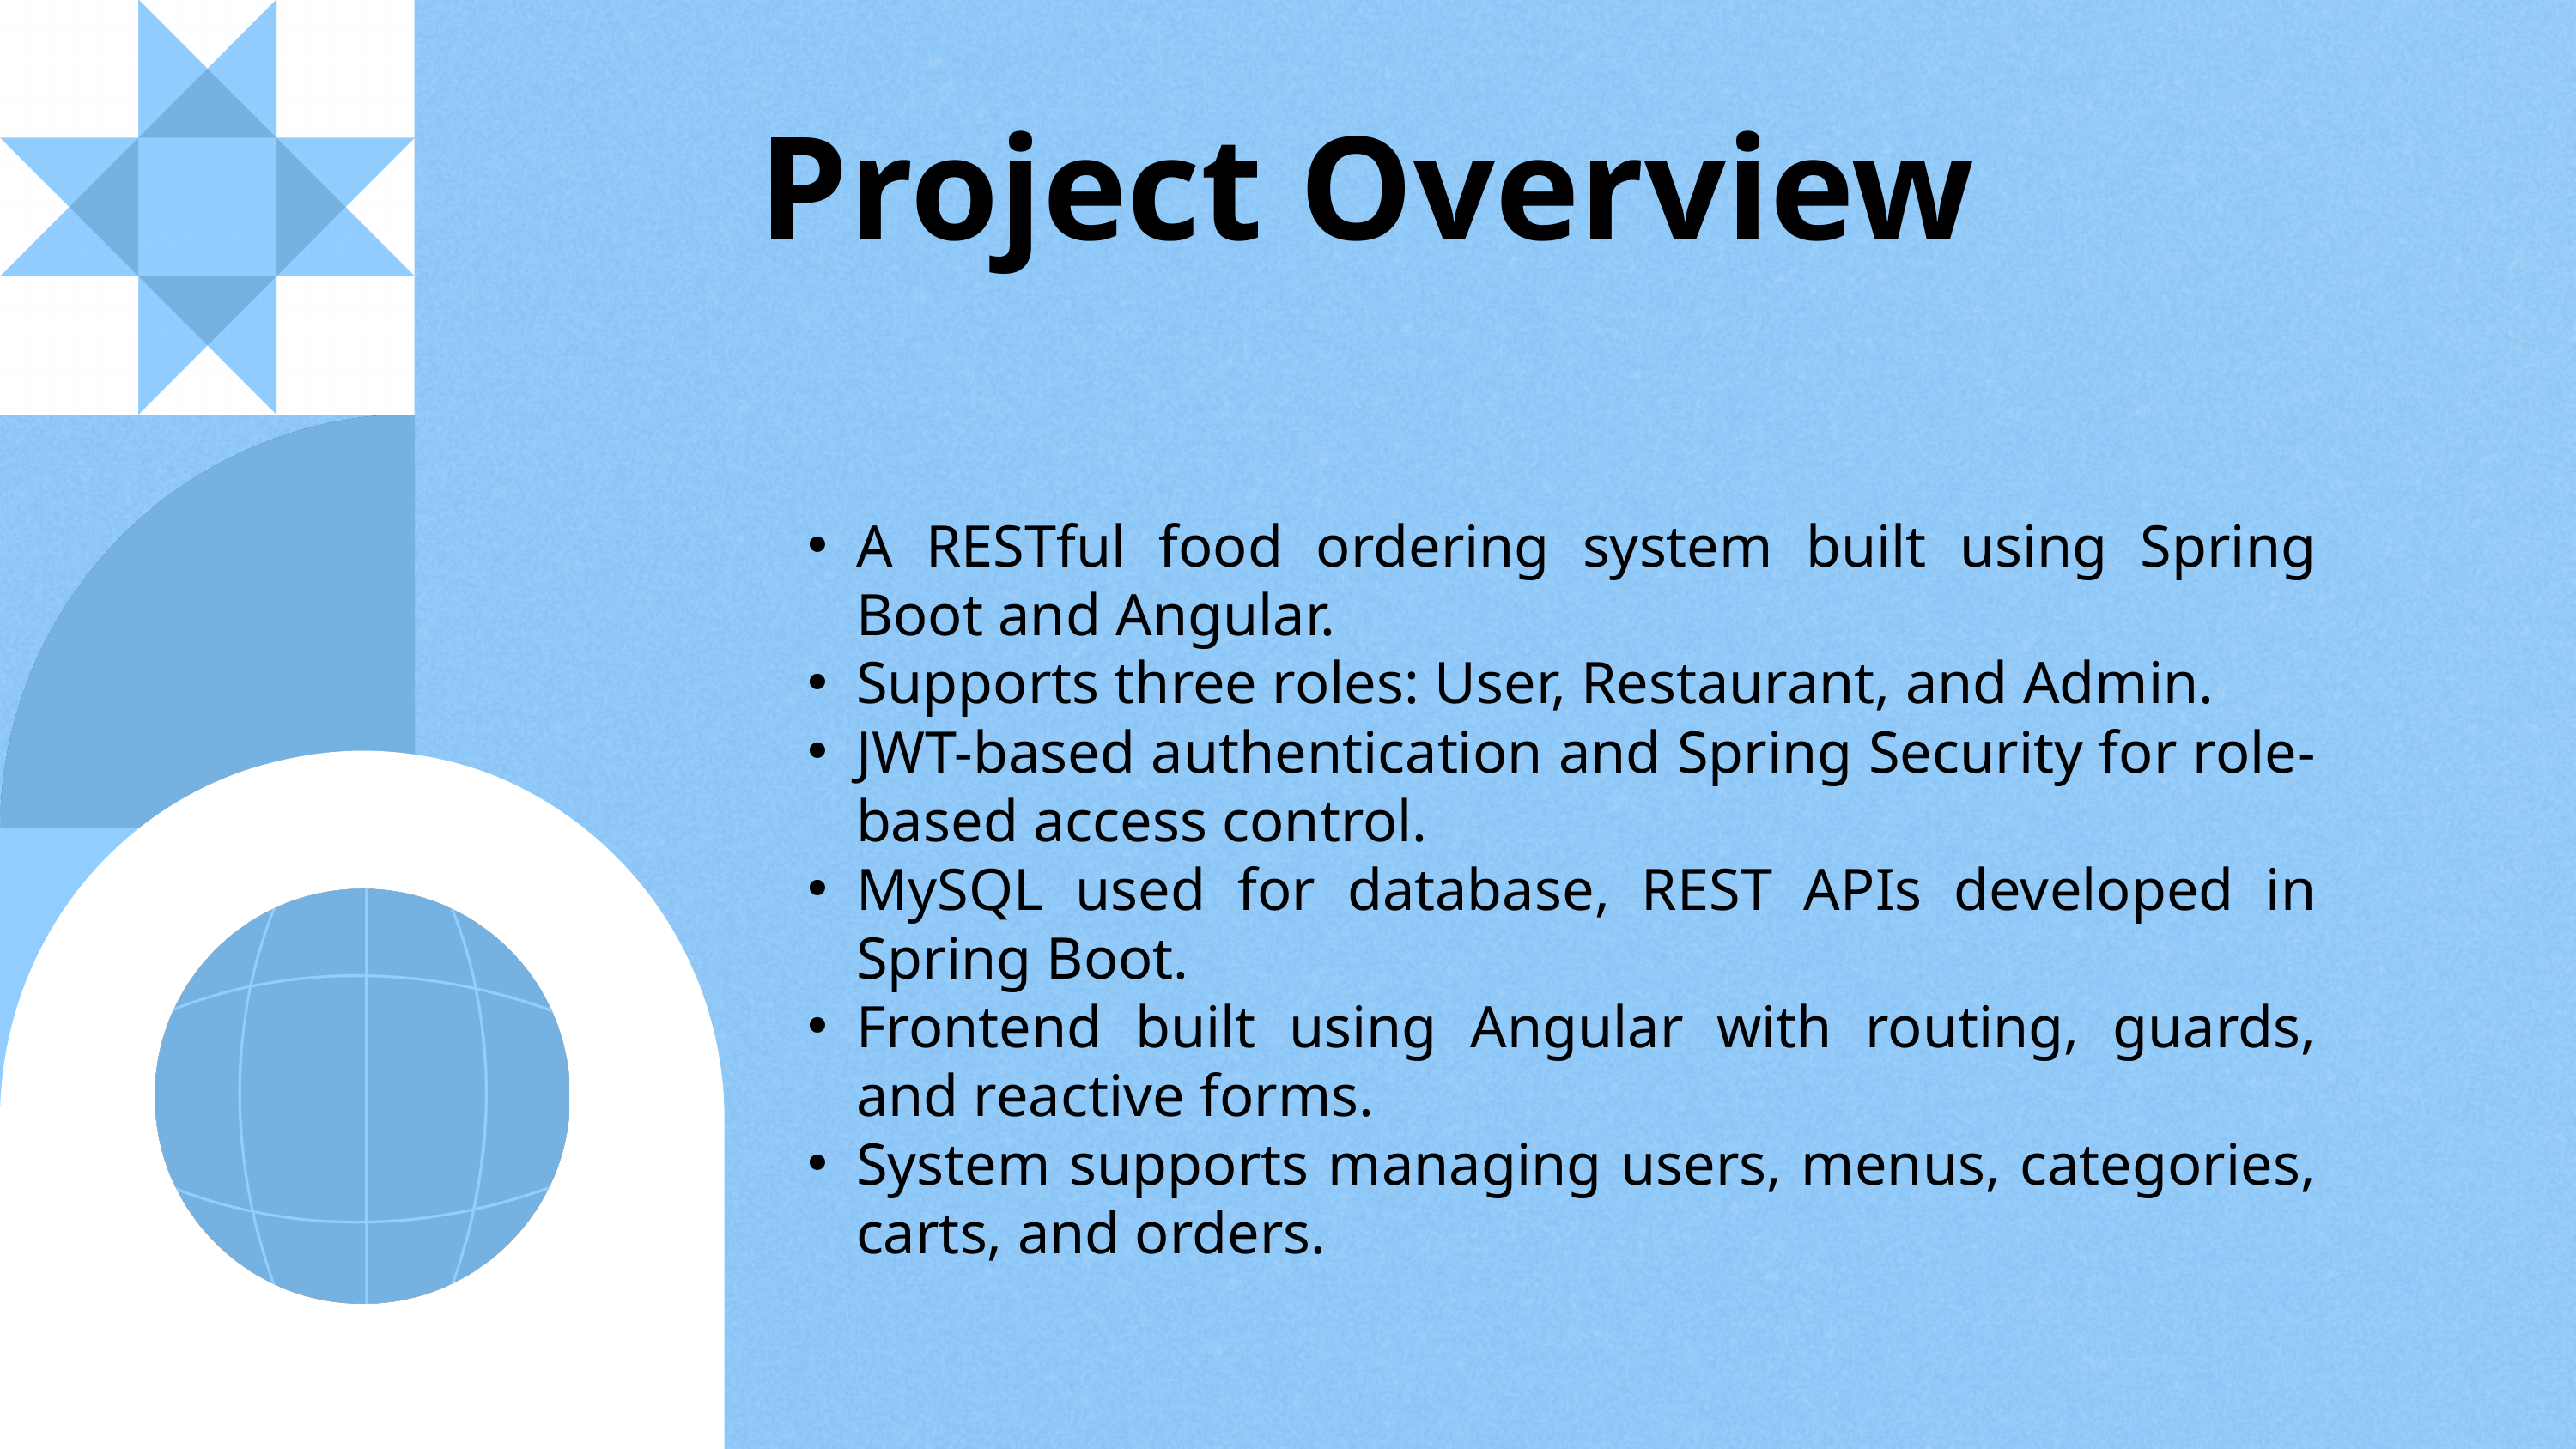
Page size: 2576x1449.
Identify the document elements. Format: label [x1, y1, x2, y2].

text_box [758, 104, 2490, 1449]
text_box [415, 0, 2576, 1449]
text_box [0, 750, 725, 1449]
text_box [0, 414, 416, 749]
text_box [0, 0, 415, 415]
